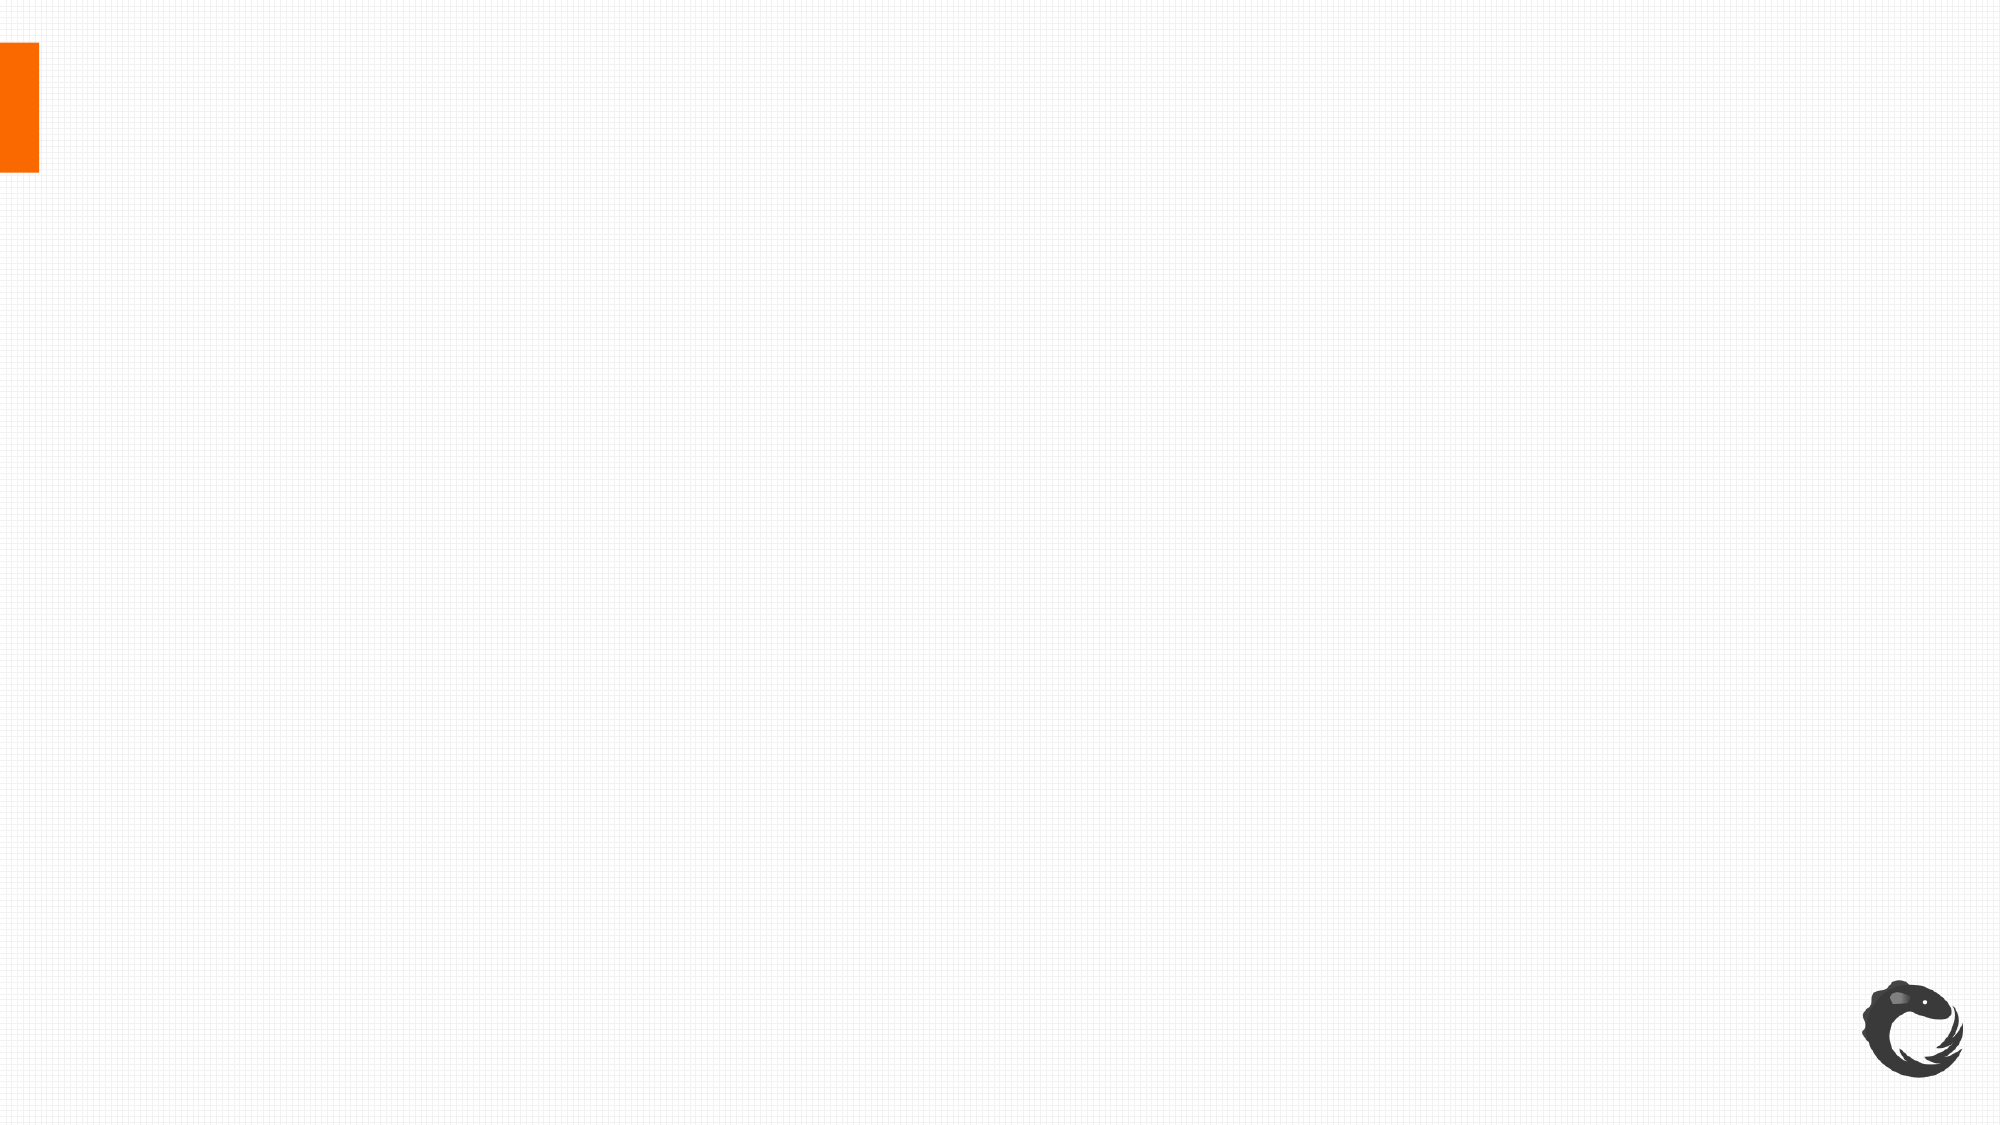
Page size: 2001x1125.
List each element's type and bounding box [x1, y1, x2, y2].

picture [1862, 978, 1963, 1079]
